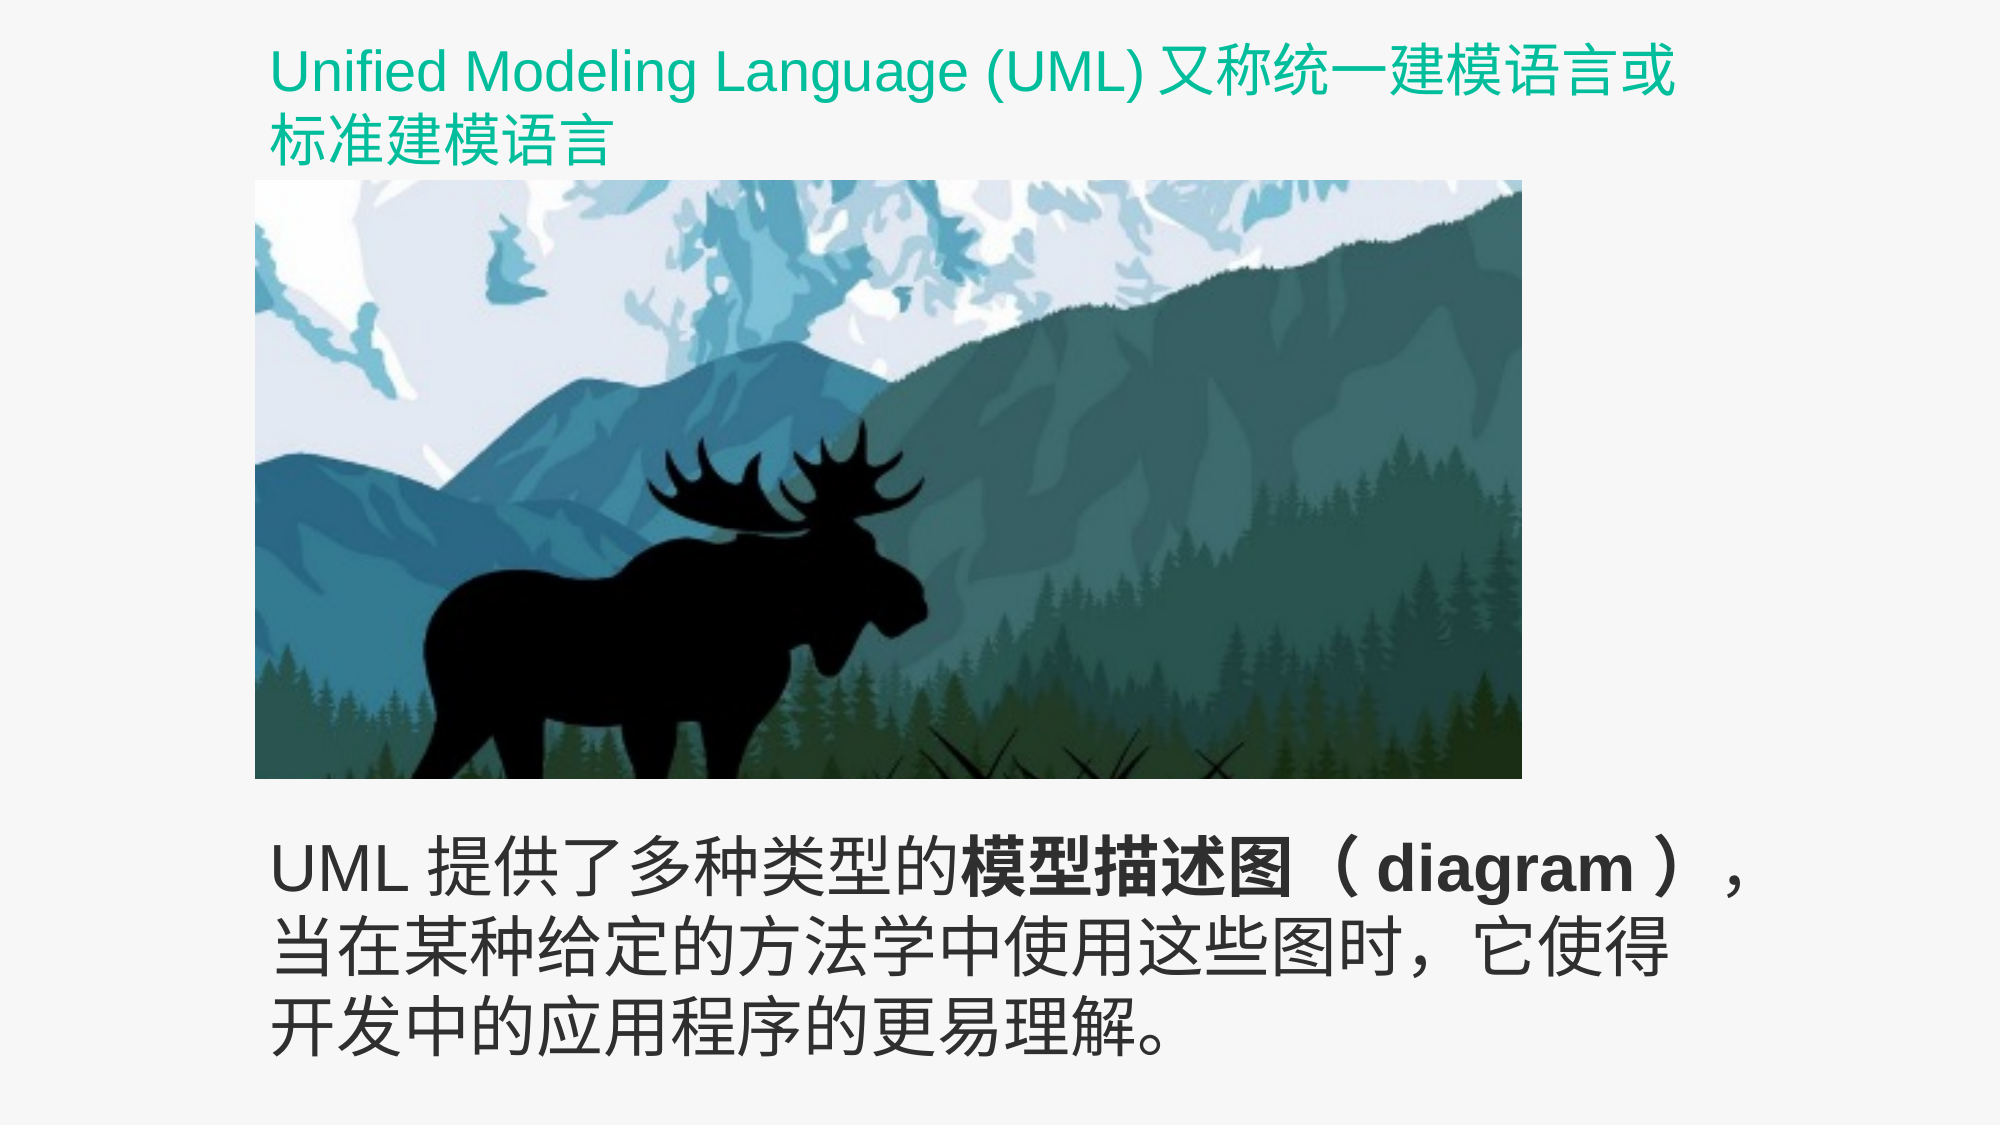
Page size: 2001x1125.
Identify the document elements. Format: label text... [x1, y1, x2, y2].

picture [254, 180, 1522, 779]
text_box UML提供了多种类型的模型描述图（diagram），当在某种给定的方法学中使用这些图时，它使得开发中的应用程序的更易理解。 [254, 895, 1745, 994]
text_box Unified Modeling Language (UML)又称统一建模语言或标准建模语言 [254, 26, 1745, 181]
